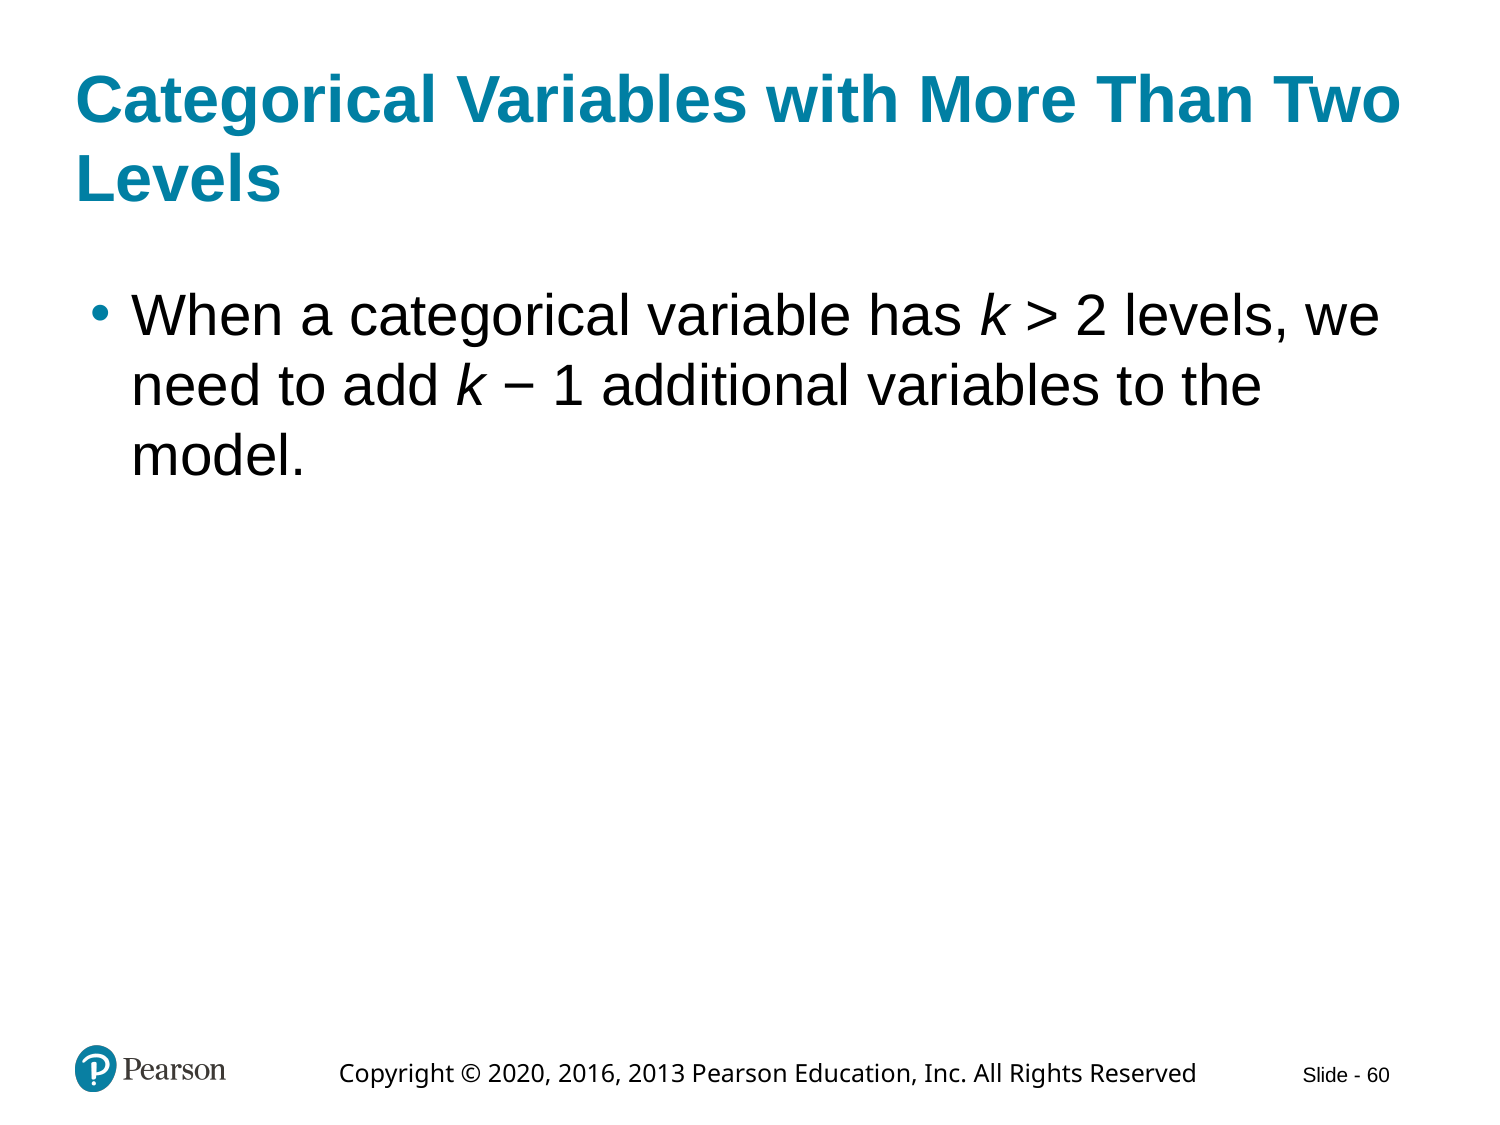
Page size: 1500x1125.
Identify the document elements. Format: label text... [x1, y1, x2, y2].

picture [75, 1078, 86, 1092]
list When a categorical variable has k > 2 levels, we need to add k − 1 additional variables to the model. [75, 262, 1425, 517]
picture [101, 1045, 226, 1092]
title Categorical Variables with More Than Two Levels [75, 35, 1425, 216]
picture [75, 1045, 90, 1061]
picture [83, 1054, 109, 1079]
